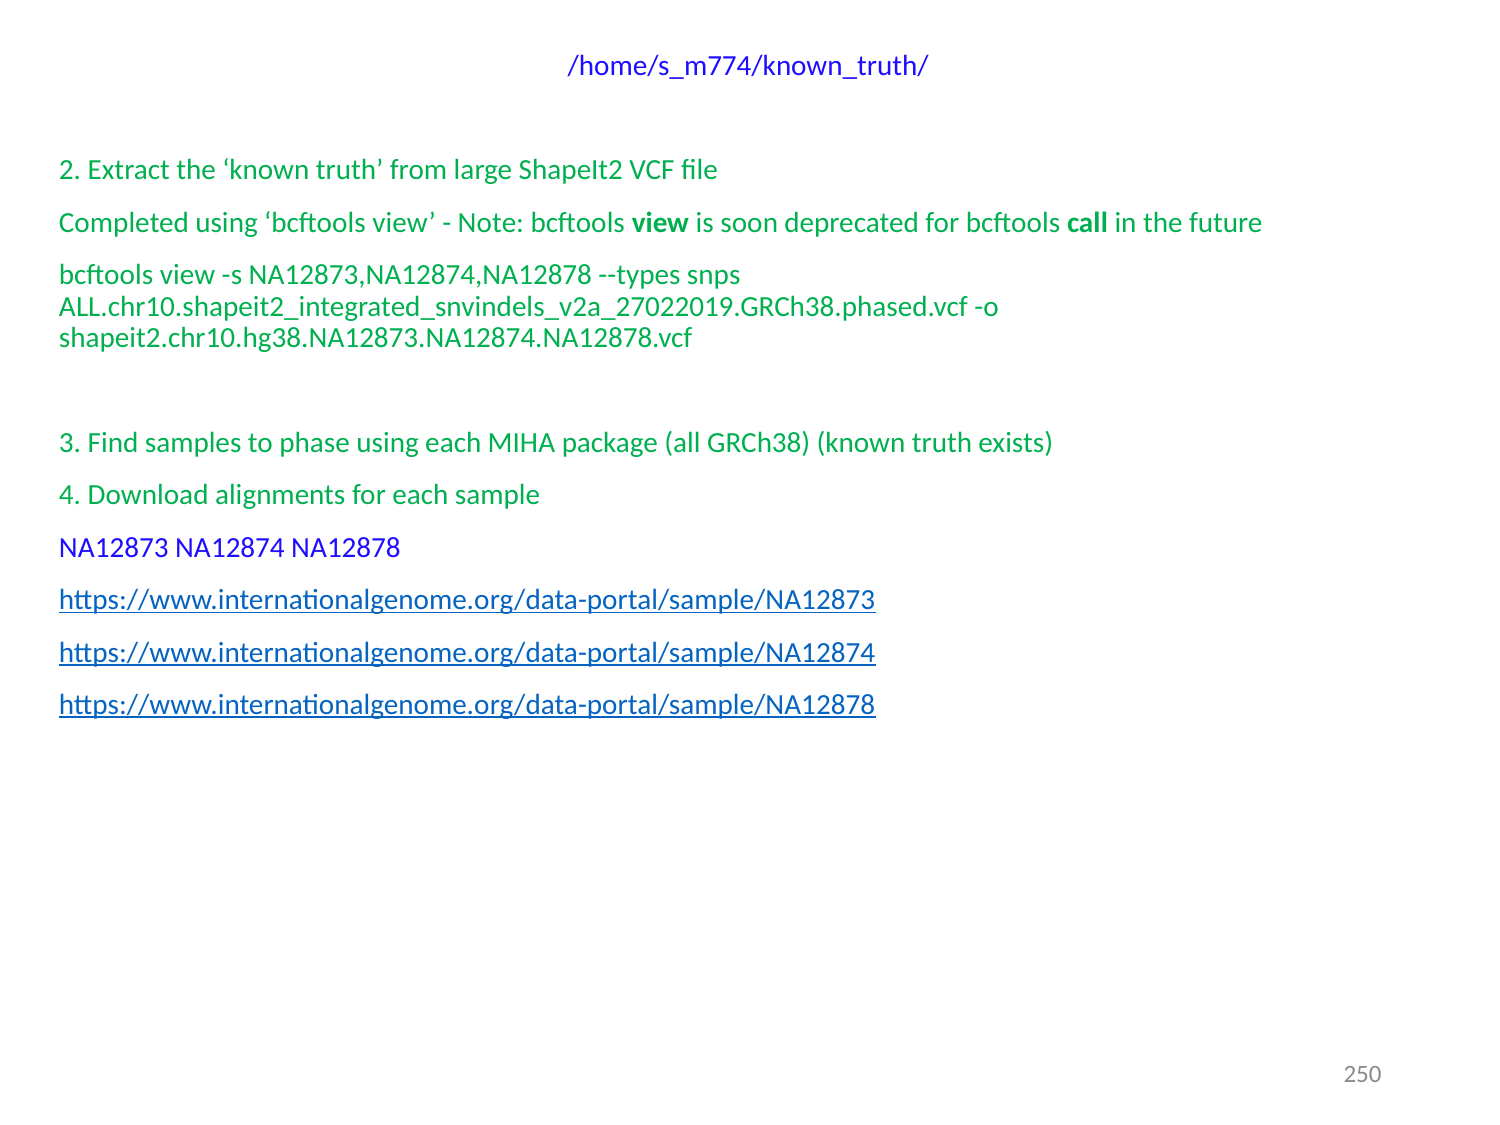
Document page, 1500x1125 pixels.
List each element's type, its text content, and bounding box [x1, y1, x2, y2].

slide_number 250 [1059, 1042, 1397, 1103]
list /home/s_m774/known_truth/ 2. Extract the ‘known truth’ from large ShapeIt2 VCF file Completed using ‘bcftools view’ - Note: bcftools view is soon deprecated for bcftools call in the future bcftools view -s NA12873,NA12874,NA12878 --types snps ALL.chr10.shapeit2_integrated_snvindels_v2a_27022019.GRCh38.phased.vcf -o shapeit2.chr10.hg38.NA12873.NA12874.NA12878.vcf 3. Find samples to phase using each MIHA package (all GRCh38) (known truth exists) 4. Download alignments for each sample NA12873 NA12874 NA12878 https://www.internationalgenome.org/data-portal/sample/NA12873 https://www.internationalgenome.org/data-portal/sample/NA12874 https://www.internationalgenome.org/data-portal/sample/NA12878 [43, 42, 1453, 1068]
